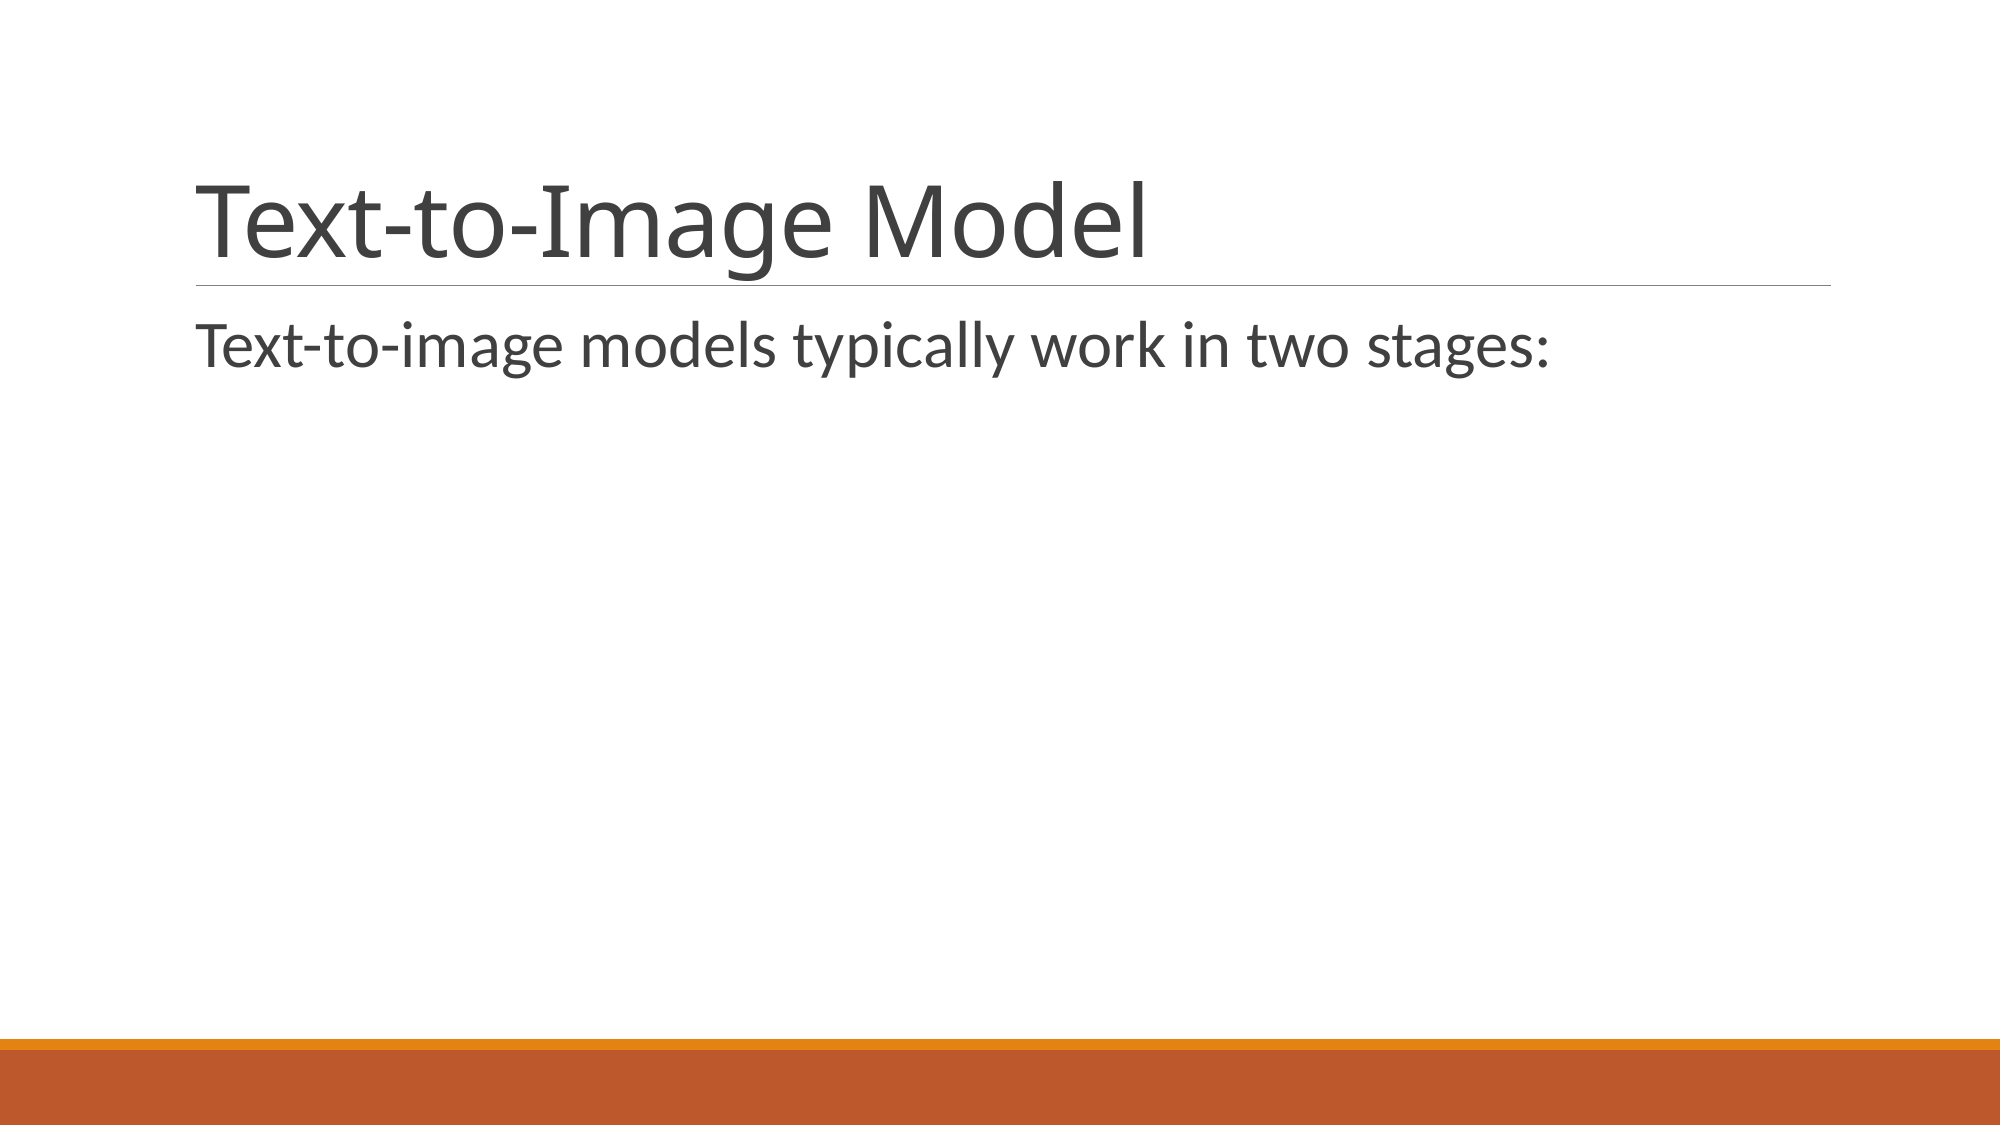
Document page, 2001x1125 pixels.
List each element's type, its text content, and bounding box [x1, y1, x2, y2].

list Text-to-image models typically work in two stages: [180, 302, 1830, 963]
title Text-to-Image Model [180, 47, 1830, 285]
